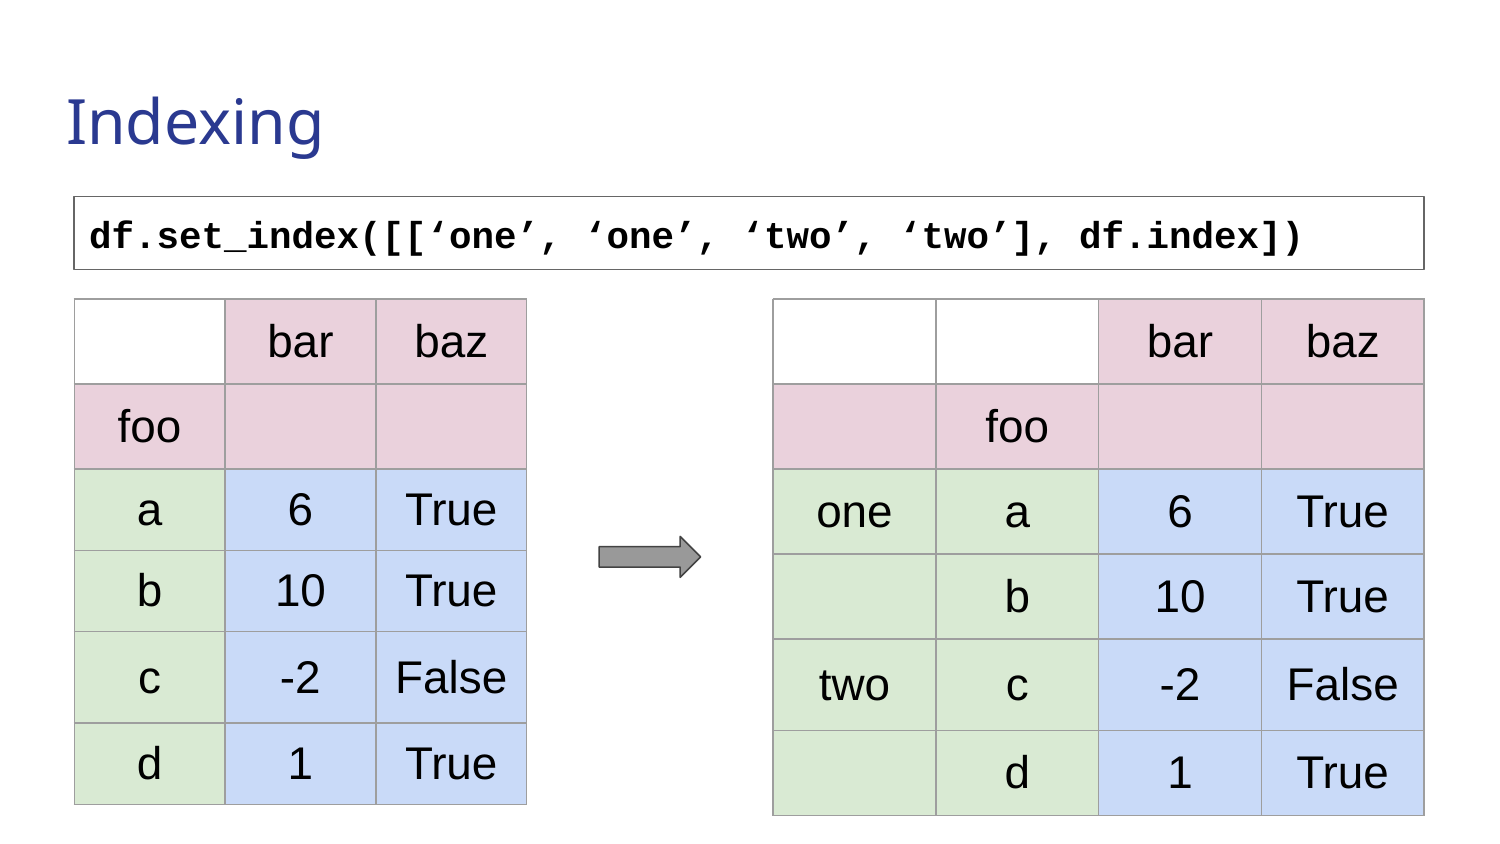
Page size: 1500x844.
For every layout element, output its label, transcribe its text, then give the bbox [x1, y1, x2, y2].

table_cell True [1262, 731, 1423, 815]
table_cell d [937, 731, 1098, 815]
table_cell [774, 385, 935, 468]
table_cell [774, 731, 935, 815]
table_cell 1 [1099, 731, 1261, 815]
title Indexing [51, 67, 1449, 167]
text_box [599, 536, 701, 578]
text_box df.set_index([[‘one’, ‘one’, ‘two’, ‘two’], df.index]) [74, 196, 1425, 270]
table_cell one [774, 470, 935, 553]
table_cell [377, 385, 526, 468]
table_cell 1 [226, 724, 375, 804]
table_cell [226, 385, 375, 468]
table_cell b [937, 555, 1098, 638]
table_cell foo [75, 385, 224, 468]
table_header [774, 300, 935, 383]
table_cell 10 [226, 551, 375, 631]
table_cell True [377, 551, 526, 631]
table_cell 6 [1099, 470, 1261, 553]
table_header baz [377, 300, 526, 383]
table_cell False [1262, 640, 1423, 730]
table_header bar [1099, 300, 1261, 383]
table_cell c [937, 640, 1098, 730]
table_cell True [1262, 470, 1423, 553]
table_header baz [1262, 300, 1423, 383]
table_cell foo [937, 385, 1098, 468]
table_cell [1099, 385, 1261, 468]
table_cell True [377, 724, 526, 804]
table_cell 10 [1099, 555, 1261, 638]
table_cell a [937, 470, 1098, 553]
table_cell False [377, 632, 526, 722]
table_cell two [774, 640, 935, 730]
table_cell b [75, 551, 224, 631]
table_cell [774, 555, 935, 638]
table_cell a [75, 470, 224, 550]
table_cell [1262, 385, 1423, 468]
table_cell c [75, 632, 224, 722]
table_cell 6 [226, 470, 375, 550]
table_cell True [377, 470, 526, 550]
table_cell d [75, 724, 224, 804]
table_cell True [1262, 555, 1423, 638]
table_cell -2 [1099, 640, 1261, 730]
table_cell -2 [226, 632, 375, 722]
table_header [937, 300, 1098, 383]
table_header [75, 300, 224, 383]
table_header bar [226, 300, 375, 383]
